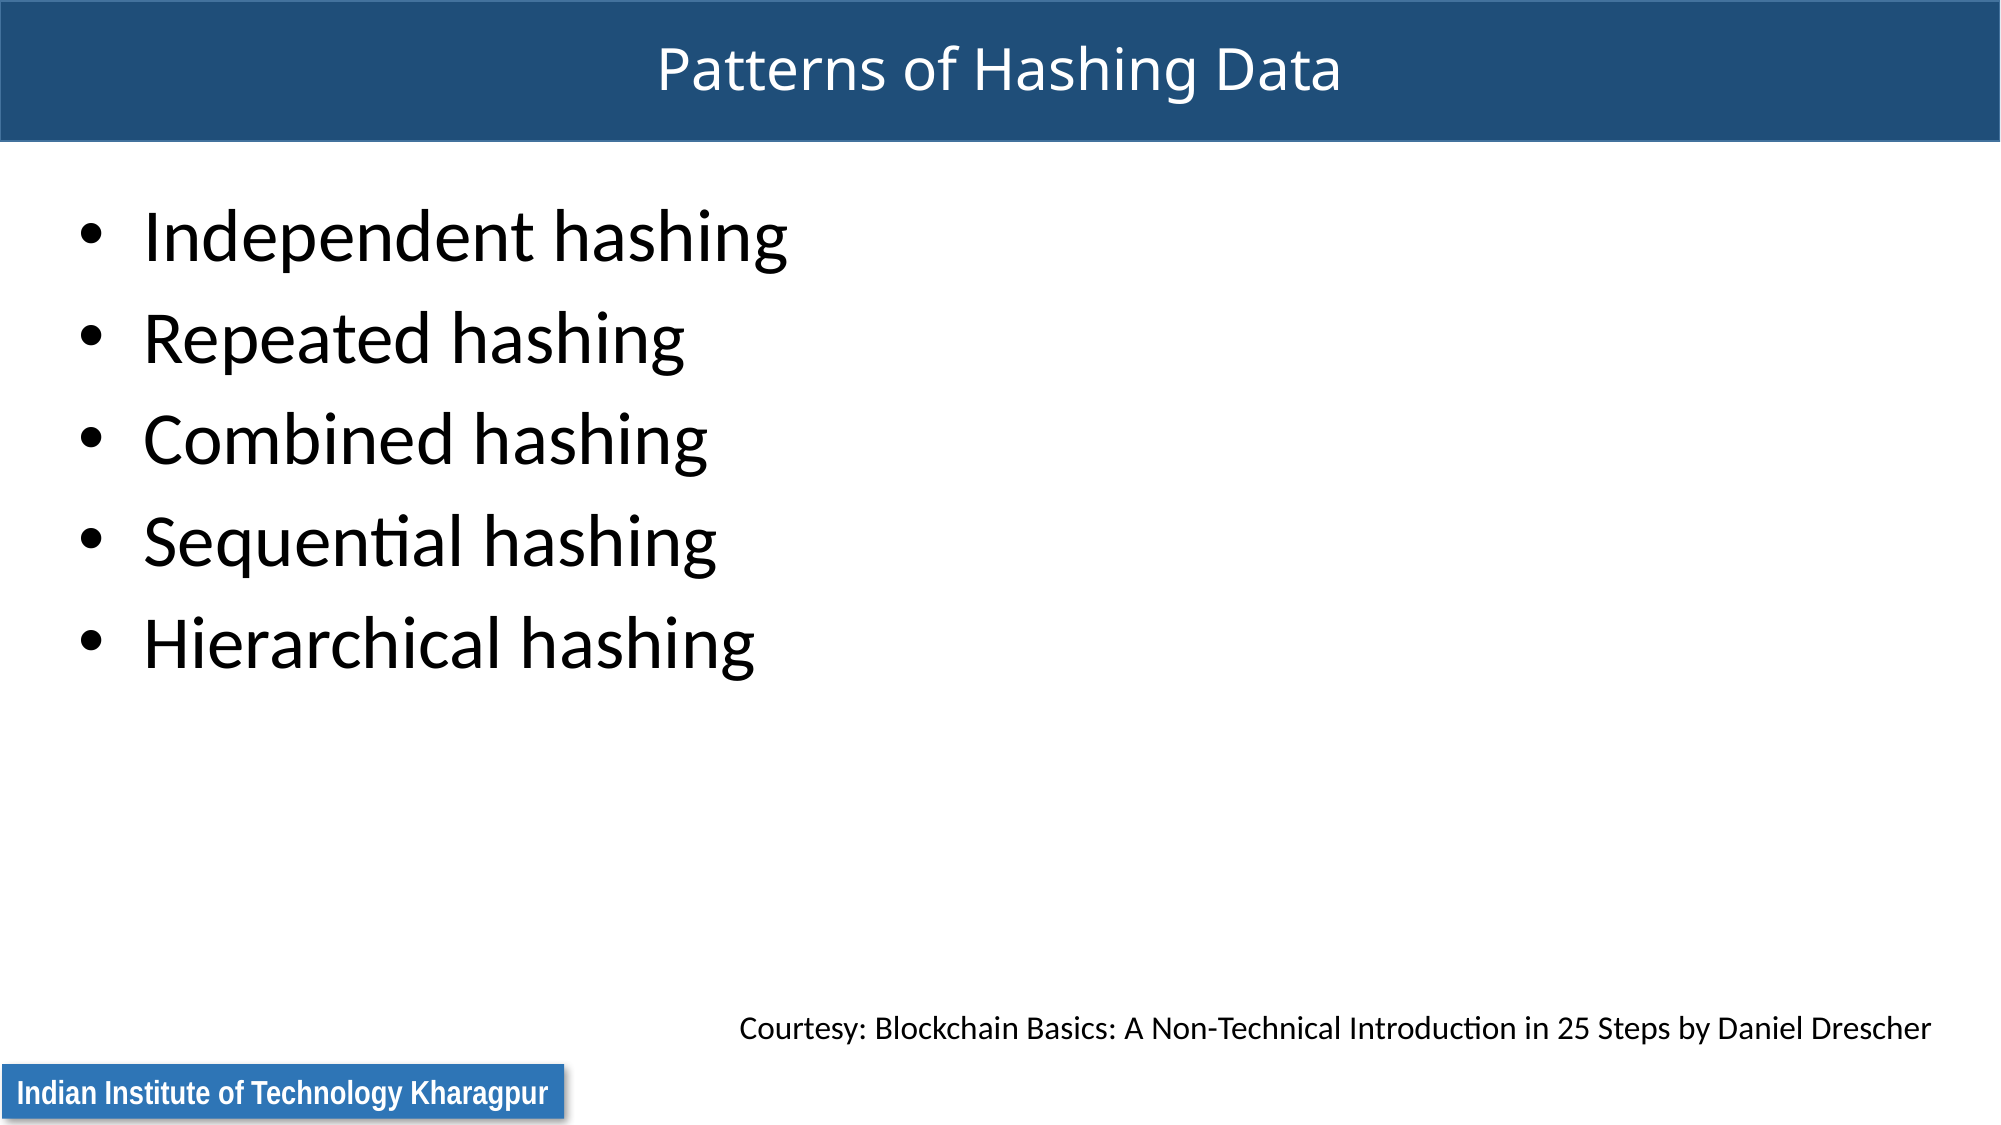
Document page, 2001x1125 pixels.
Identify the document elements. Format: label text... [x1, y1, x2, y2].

list Independent hashing Repeated hashing Combined hashing Sequential hashing Hierarchical hashing Courtesy: Blockchain Basics: A Non-Technical Introduction in 25 Steps by Daniel Drescher [58, 186, 1954, 1065]
title Patterns of Hashing Data [0, 1, 2000, 141]
